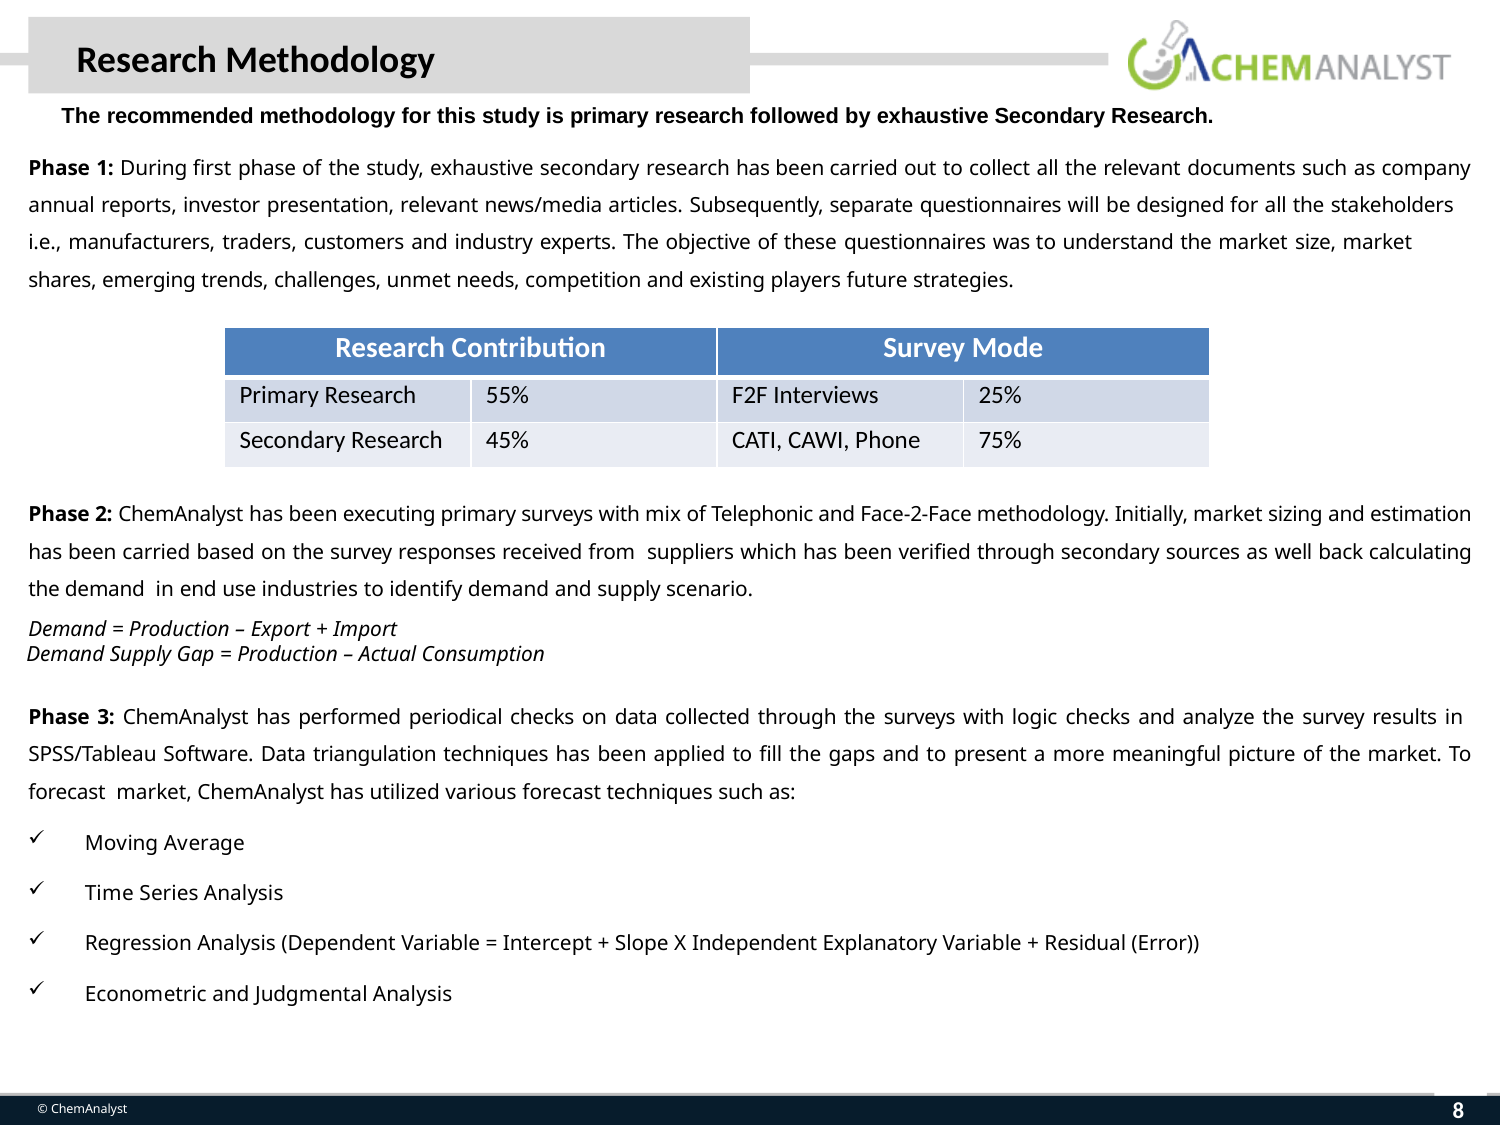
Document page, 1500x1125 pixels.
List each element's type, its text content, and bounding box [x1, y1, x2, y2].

text_box [0, 1095, 1500, 1125]
table_cell Primary Research [225, 380, 470, 422]
table_cell F2F Interviews [718, 380, 963, 422]
picture [1127, 20, 1462, 107]
table_cell 25% [964, 380, 1209, 422]
text_box Phase 2: ChemAnalyst has been executing primary surveys with mix of Telephonic and Face-2-Face methodology. Initially, market sizing and estimation has been carried based on the survey responses received from suppliers which has been verified through secondary sources as well back calculating the demand in end use industries to identify demand and supply scenario. Demand = Production – Export + Import Demand Supply Gap = Production – Actual Consumption Phase 3: ChemAnalyst has performed periodical checks on data collected through the surveys with logic checks and analyze the survey results in SPSS/Tableau Software. Data triangulation techniques has been applied to fill the gaps and to present a more meaningful picture of the market. To forecast market, ChemAnalyst has utilized various forecast techniques such as: Moving Average Time Series Analysis Regression Analysis (Dependent Variable = Intercept + Slope X Independent Explanatory Variable + Residual (Error)) Econometric and Judgmental Analysis [26, 486, 1473, 1006]
text_box Research Methodology [74, 32, 486, 81]
text_box Phase 1: During first phase of the study, exhaustive secondary research has been carried out to collect all the relevant documents such as company annual reports, investor presentation, relevant news/media articles. Subsequently, separate questionnaires will be designed for all the stakeholders i.e., manufacturers, traders, customers and industry experts. The objective of these questionnaires was to understand the market size, market shares, emerging trends, challenges, unmet needs, competition and existing players future strategies. [26, 139, 1473, 292]
table_cell 45% [472, 423, 716, 467]
footer © ChemAnalyst [30, 1099, 134, 1125]
table_cell Secondary Research [225, 423, 470, 467]
text_box [750, 52, 1109, 66]
table_header Research Contribution [225, 328, 716, 375]
slide_number 8 [1446, 1099, 1482, 1125]
table_header Survey Mode [718, 328, 1209, 375]
table_cell 55% [472, 380, 716, 422]
text_box [28, 16, 750, 94]
text_box [0, 52, 28, 66]
table_cell CATI, CAWI, Phone [718, 423, 963, 467]
table_cell 75% [964, 423, 1209, 467]
text_box The recommended methodology for this study is primary research followed by exhaustive Secondary Research. [59, 99, 1313, 129]
